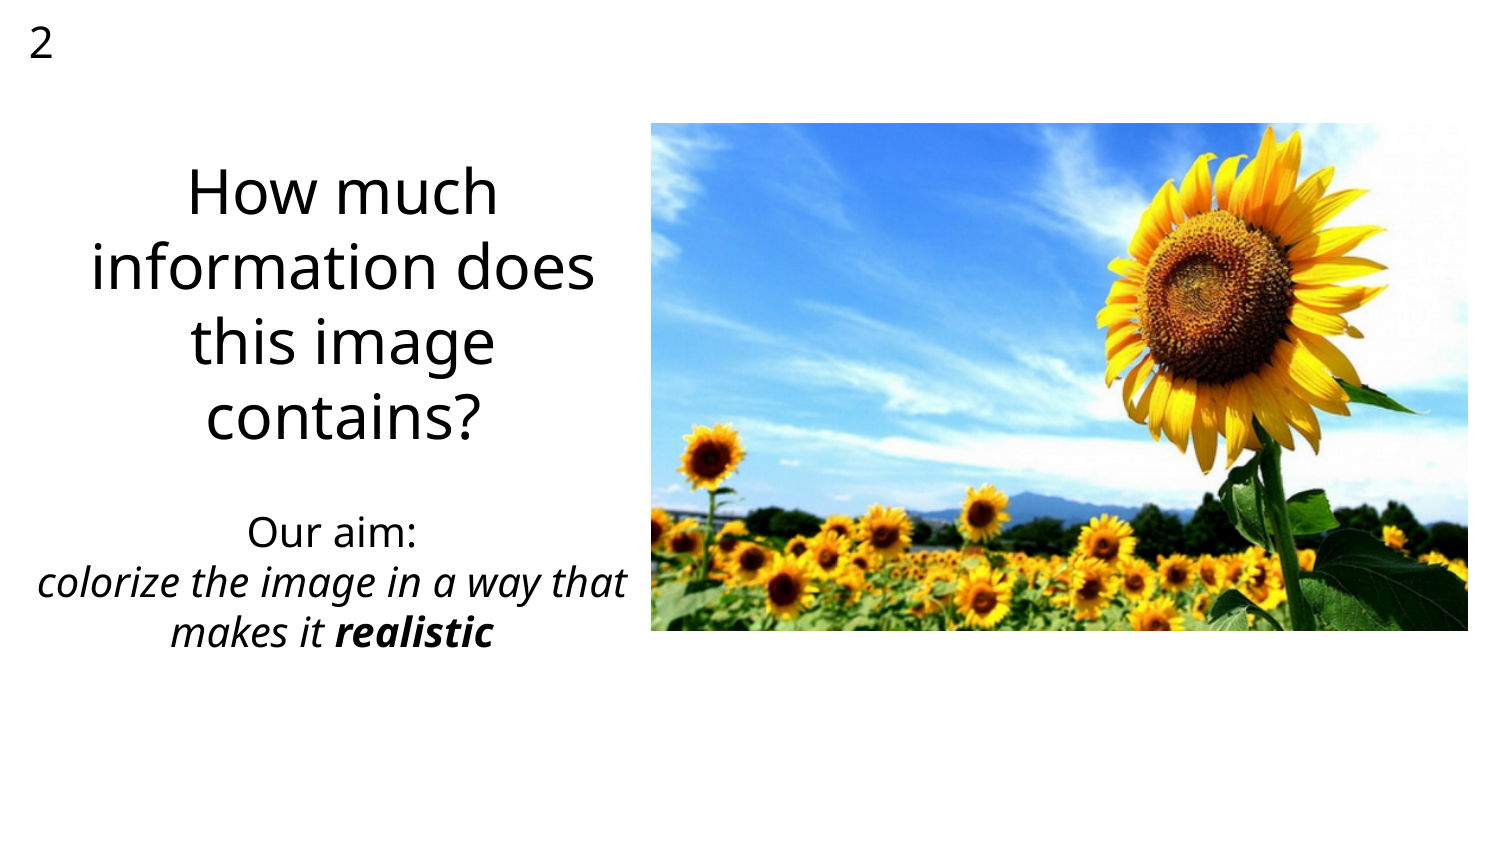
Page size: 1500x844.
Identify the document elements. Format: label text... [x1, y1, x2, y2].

text_box Our aim: colorize the image in a way that makes it realistic [17, 490, 647, 671]
picture [651, 123, 1469, 631]
text_box 2 [0, 0, 83, 83]
title How much information does this image contains? [53, 286, 634, 467]
